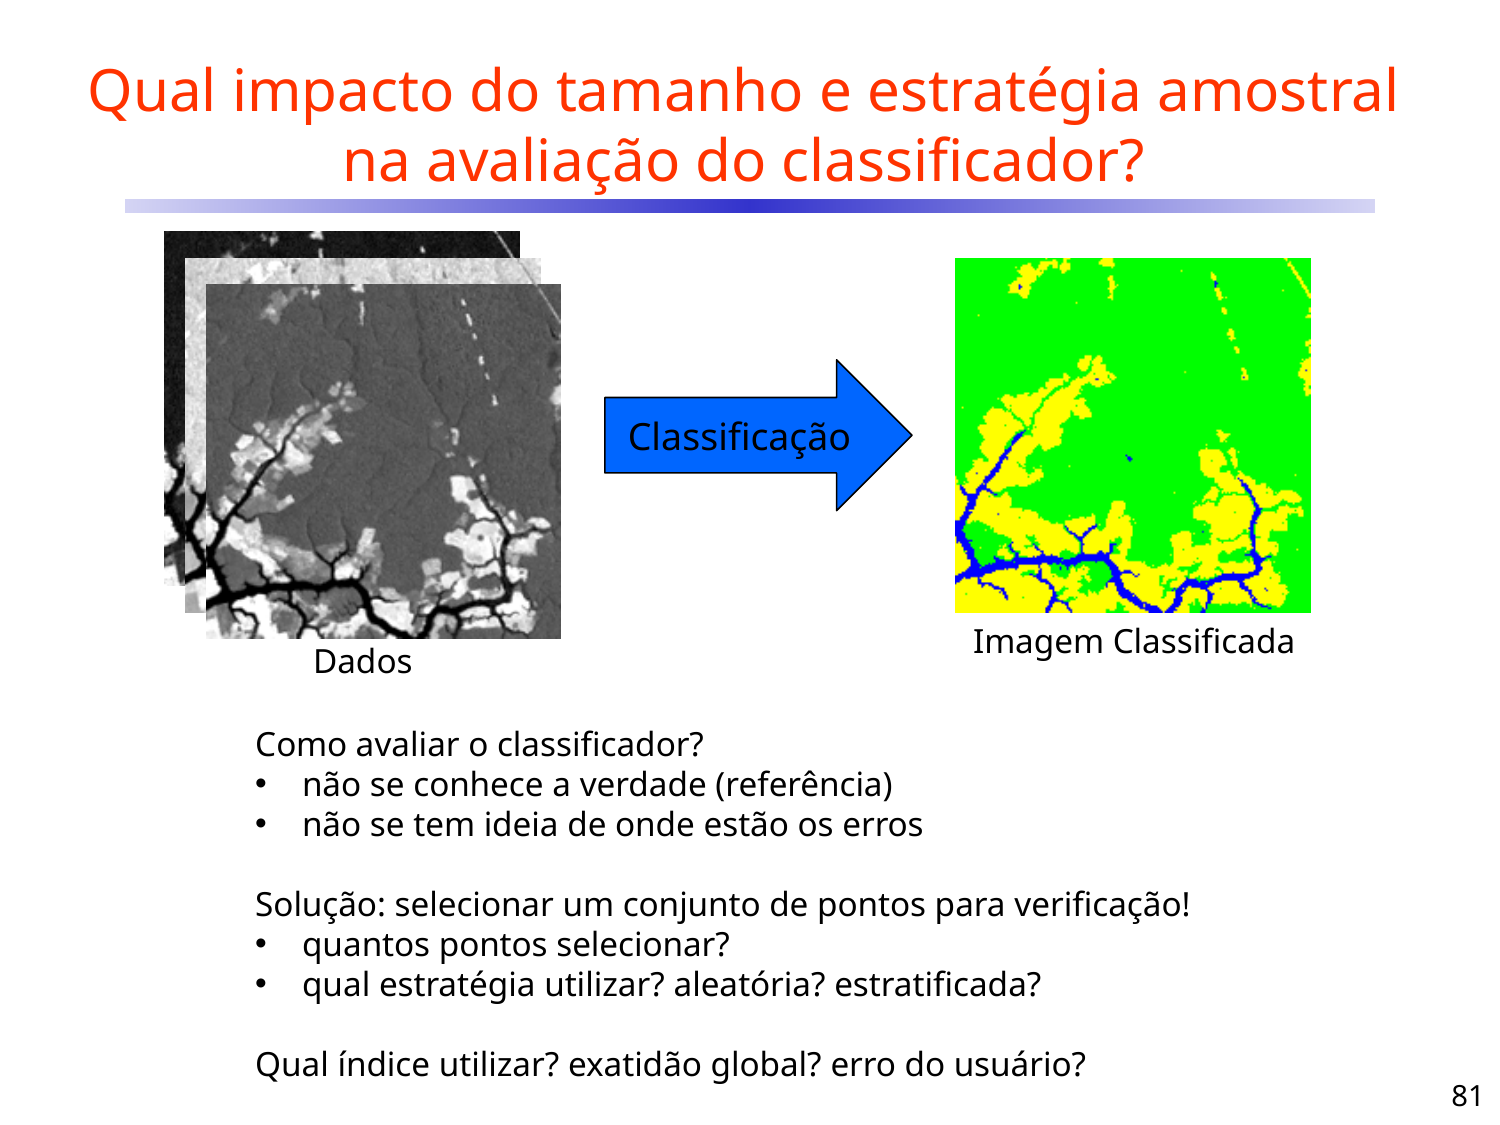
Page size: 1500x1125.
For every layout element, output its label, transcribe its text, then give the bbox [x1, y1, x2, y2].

slide_number 81 [1187, 1049, 1500, 1125]
picture [955, 257, 1311, 613]
title Qual impacto do tamanho e estratégia amostral na avaliação do classificador? [49, 66, 1438, 180]
table_cell D [564, 200, 568, 212]
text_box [164, 231, 562, 640]
text_box Dados [298, 646, 428, 688]
text_box Como avaliar o classificador? não se conhece a verdade (referência) não se tem ideia de onde estão os erros Solução: selecionar um conjunto de pontos para verificação! quantos pontos selecionar? qual estratégia utilizar? aleatória? estratificada? Qual índice utilizar? exatidão global? erro do usuário? [240, 715, 1207, 1090]
text_box Imagem Classificada [958, 619, 1311, 668]
text_box Classificação [604, 359, 913, 511]
